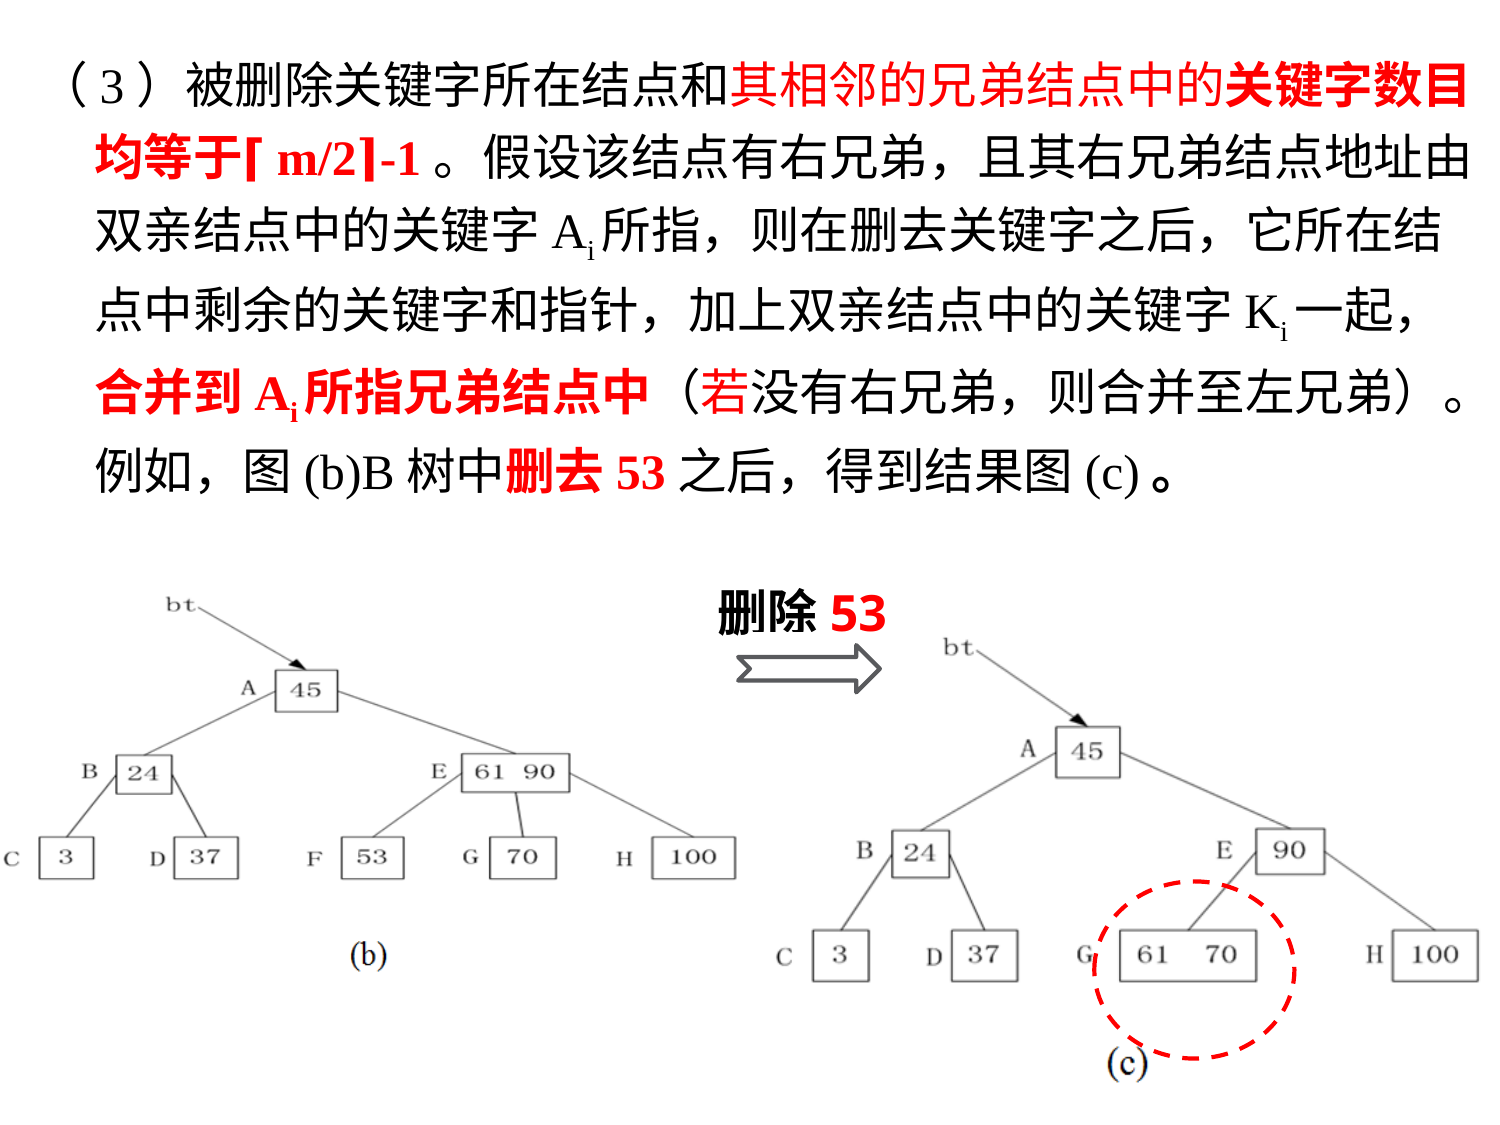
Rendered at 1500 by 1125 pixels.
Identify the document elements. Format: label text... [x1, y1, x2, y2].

list （3）被删除关键字所在结点和其相邻的兄弟结点中的关键字数目均等于⌈m/2⌉-1。假设该结点有右兄弟，且其右兄弟结点地址由双亲结点中的关键字Ai所指，则在删去关键字之后，它所在结点中剩余的关键字和指针，加上双亲结点中的关键字Ki一起，合并到Ai所指兄弟结点中（若没有右兄弟，则合并至左兄弟）。例如，图(b)B树中删去53之后，得到结果图(c)。 [23, 35, 1494, 508]
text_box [749, 632, 1500, 1096]
text_box 删除53 [753, 574, 918, 631]
picture [2, 574, 753, 983]
